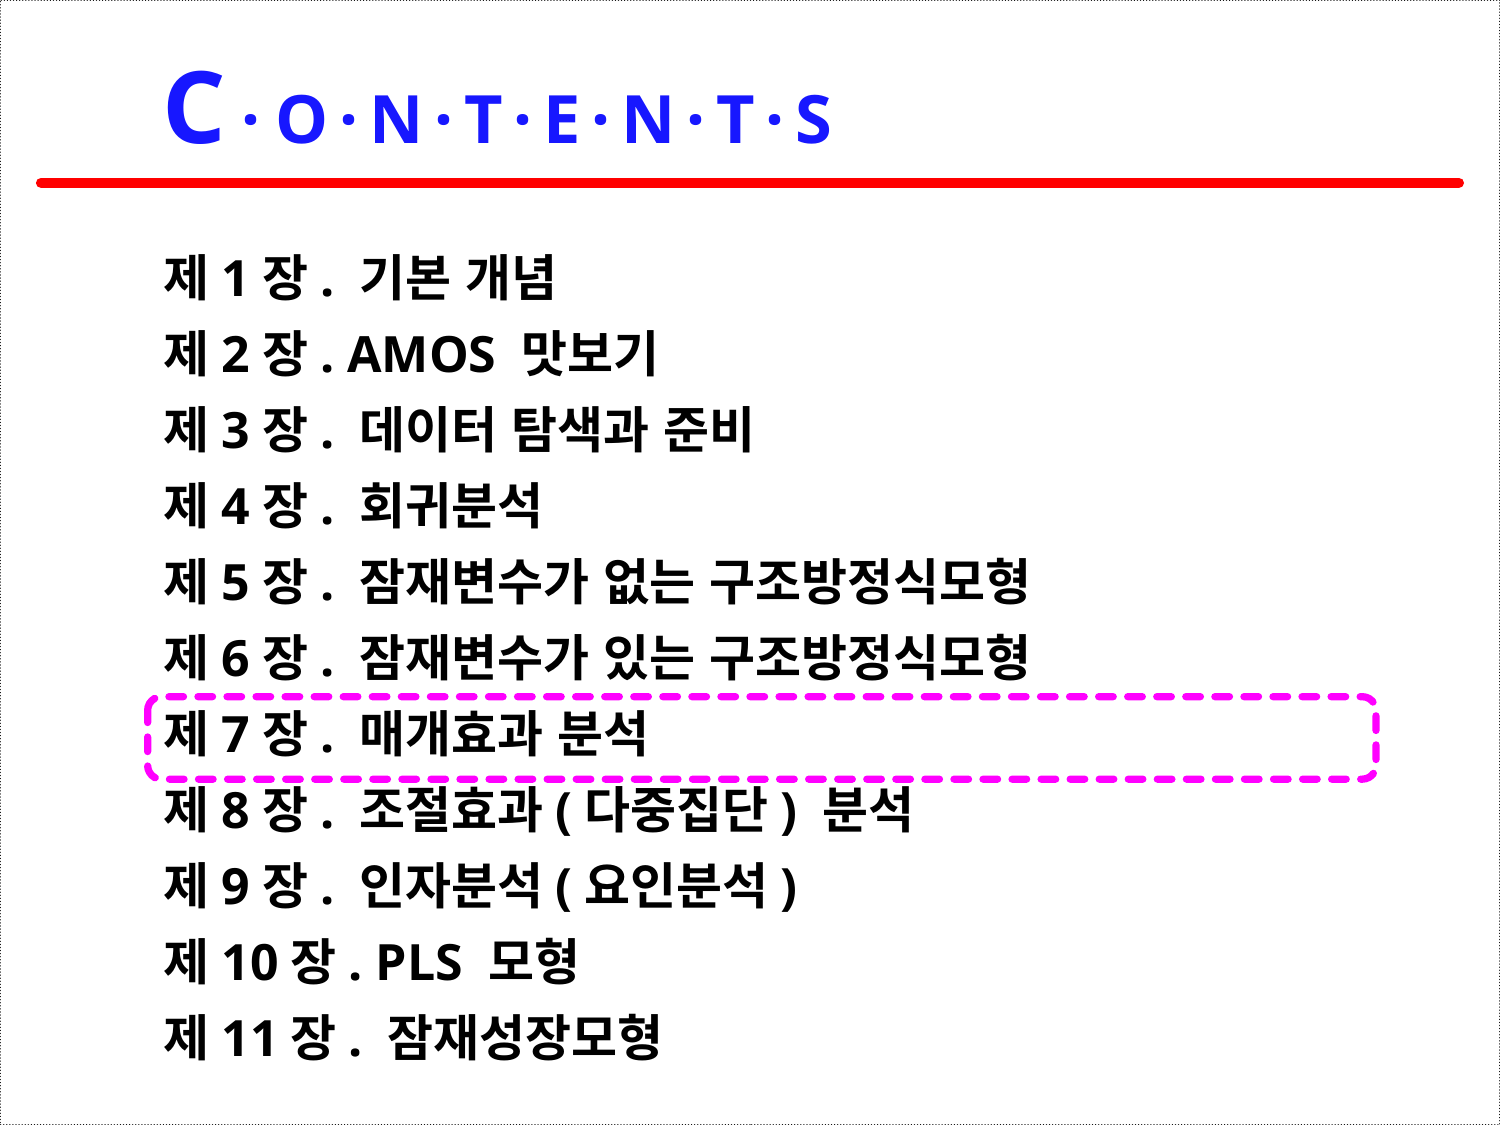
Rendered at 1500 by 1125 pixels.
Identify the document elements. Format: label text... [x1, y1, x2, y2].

text_box [147, 696, 1377, 780]
text_box C · O · N · T · E · N · T · S [147, 36, 983, 172]
text_box 제1장. 기본 개념 제2장. AMOS 맛보기 제3장. 데이터 탐색과 준비 제4장. 회귀분석 제5장. 잠재변수가 없는 구조방정식모형 제6장. 잠재변수가 있는 구조방정식모형 제7장. 매개효과 분석 제8장. 조절효과(다중집단) 분석 제9장. 인자분석(요인분석) 제10장. PLS 모형 제11장. 잠재성장모형 [148, 233, 1412, 1071]
text_box [0, 0, 1500, 1125]
